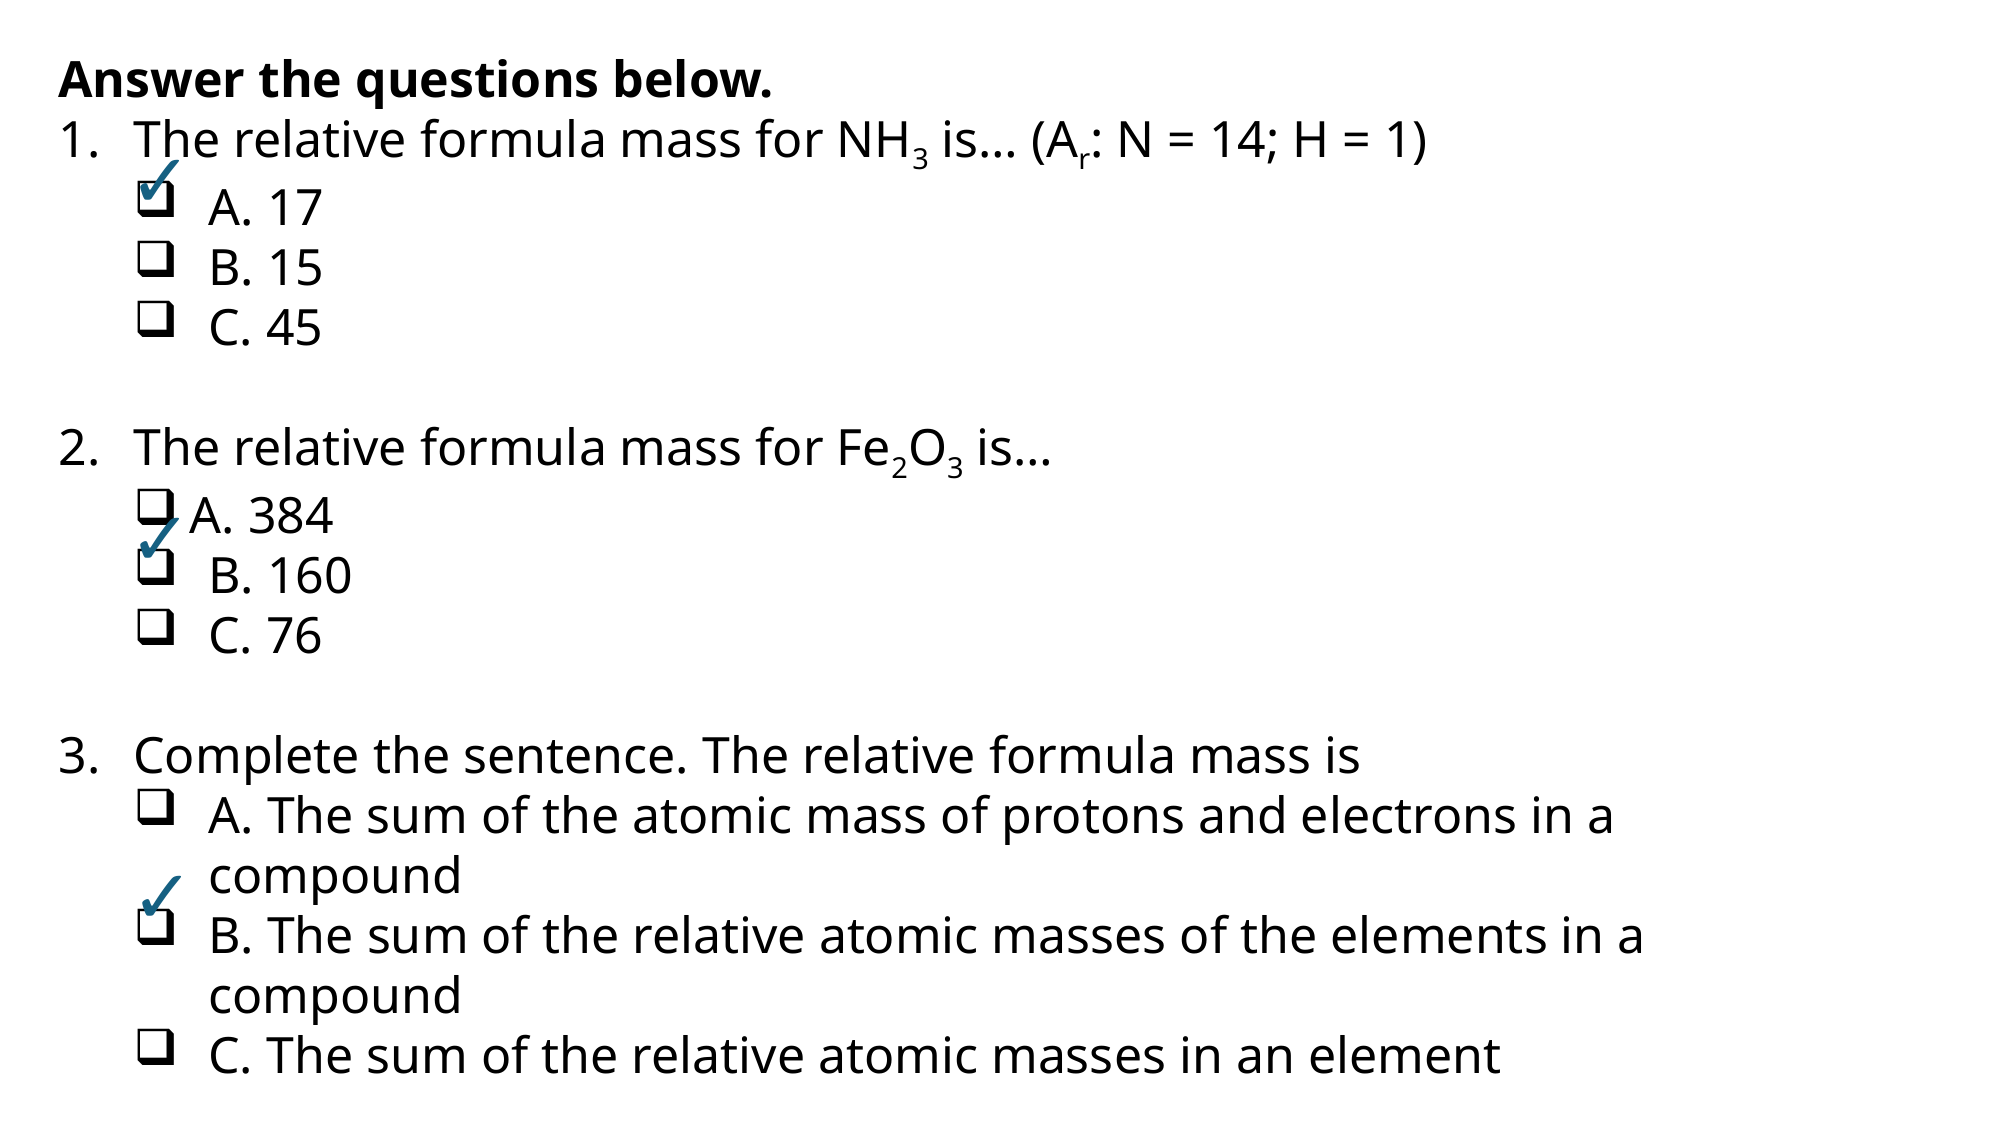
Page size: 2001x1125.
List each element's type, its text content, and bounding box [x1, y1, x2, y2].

text_box ✓ [115, 483, 208, 588]
text_box Answer the questions below. The relative formula mass for NH3 is… (Ar: N = 14; H = 1) A. 17 B. 15 C. 45 The relative formula mass for Fe2O3 is… A. 384 B. 160 C. 76 Complete the sentence. The relative formula mass is A. The sum of the atomic mass of protons and electrons in a compound B. The sum of the relative atomic masses of the elements in a compound C. The sum of the relative atomic masses in an element [43, 39, 1867, 1092]
text_box ✓ [116, 841, 209, 947]
text_box ✓ [115, 124, 208, 230]
